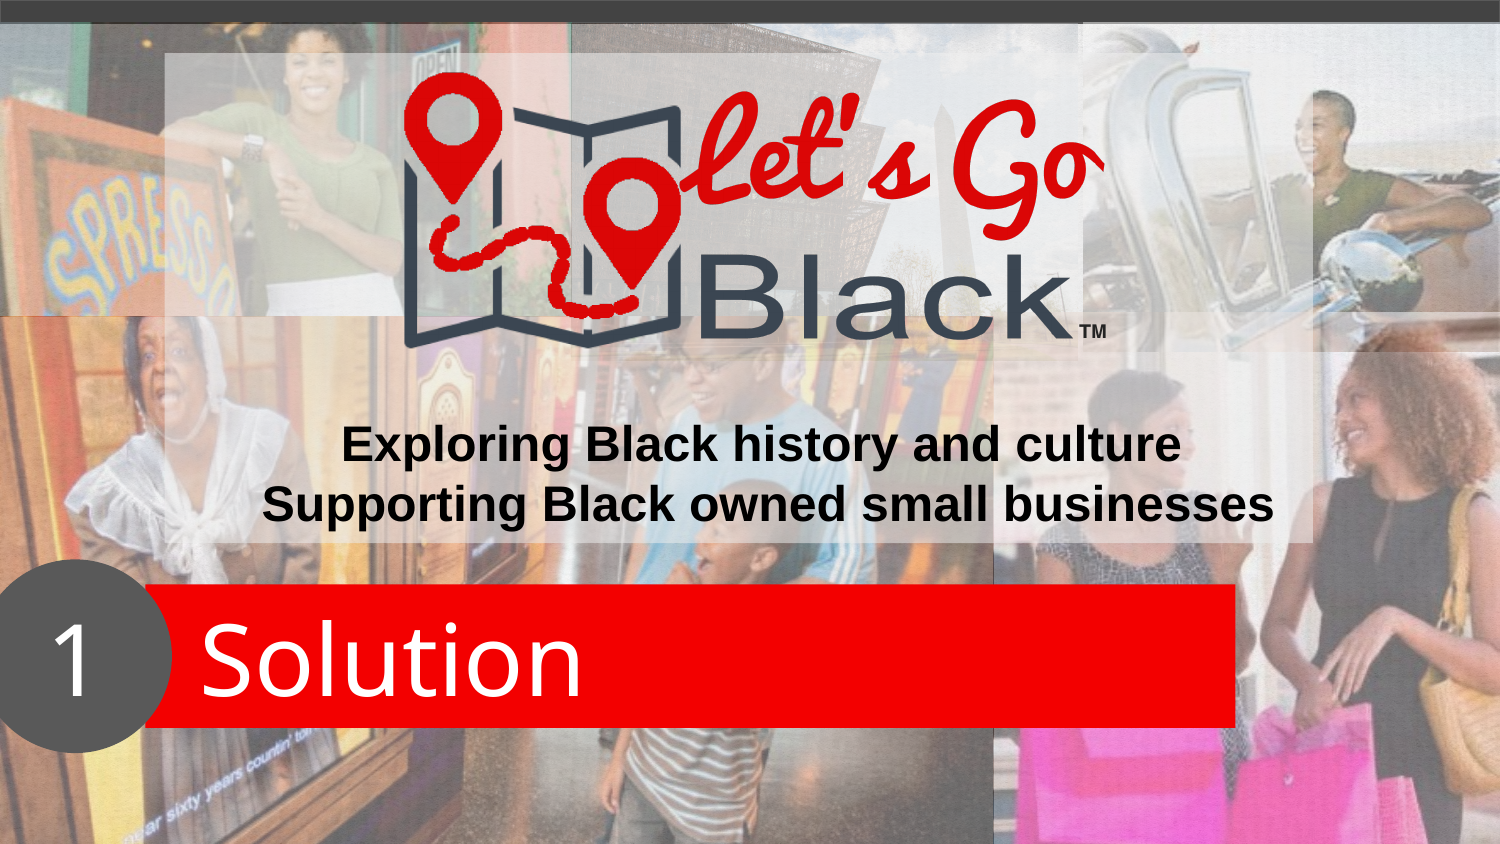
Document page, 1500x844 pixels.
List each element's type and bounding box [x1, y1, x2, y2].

text_box [0, 22, 1500, 844]
picture [329, 34, 1183, 421]
